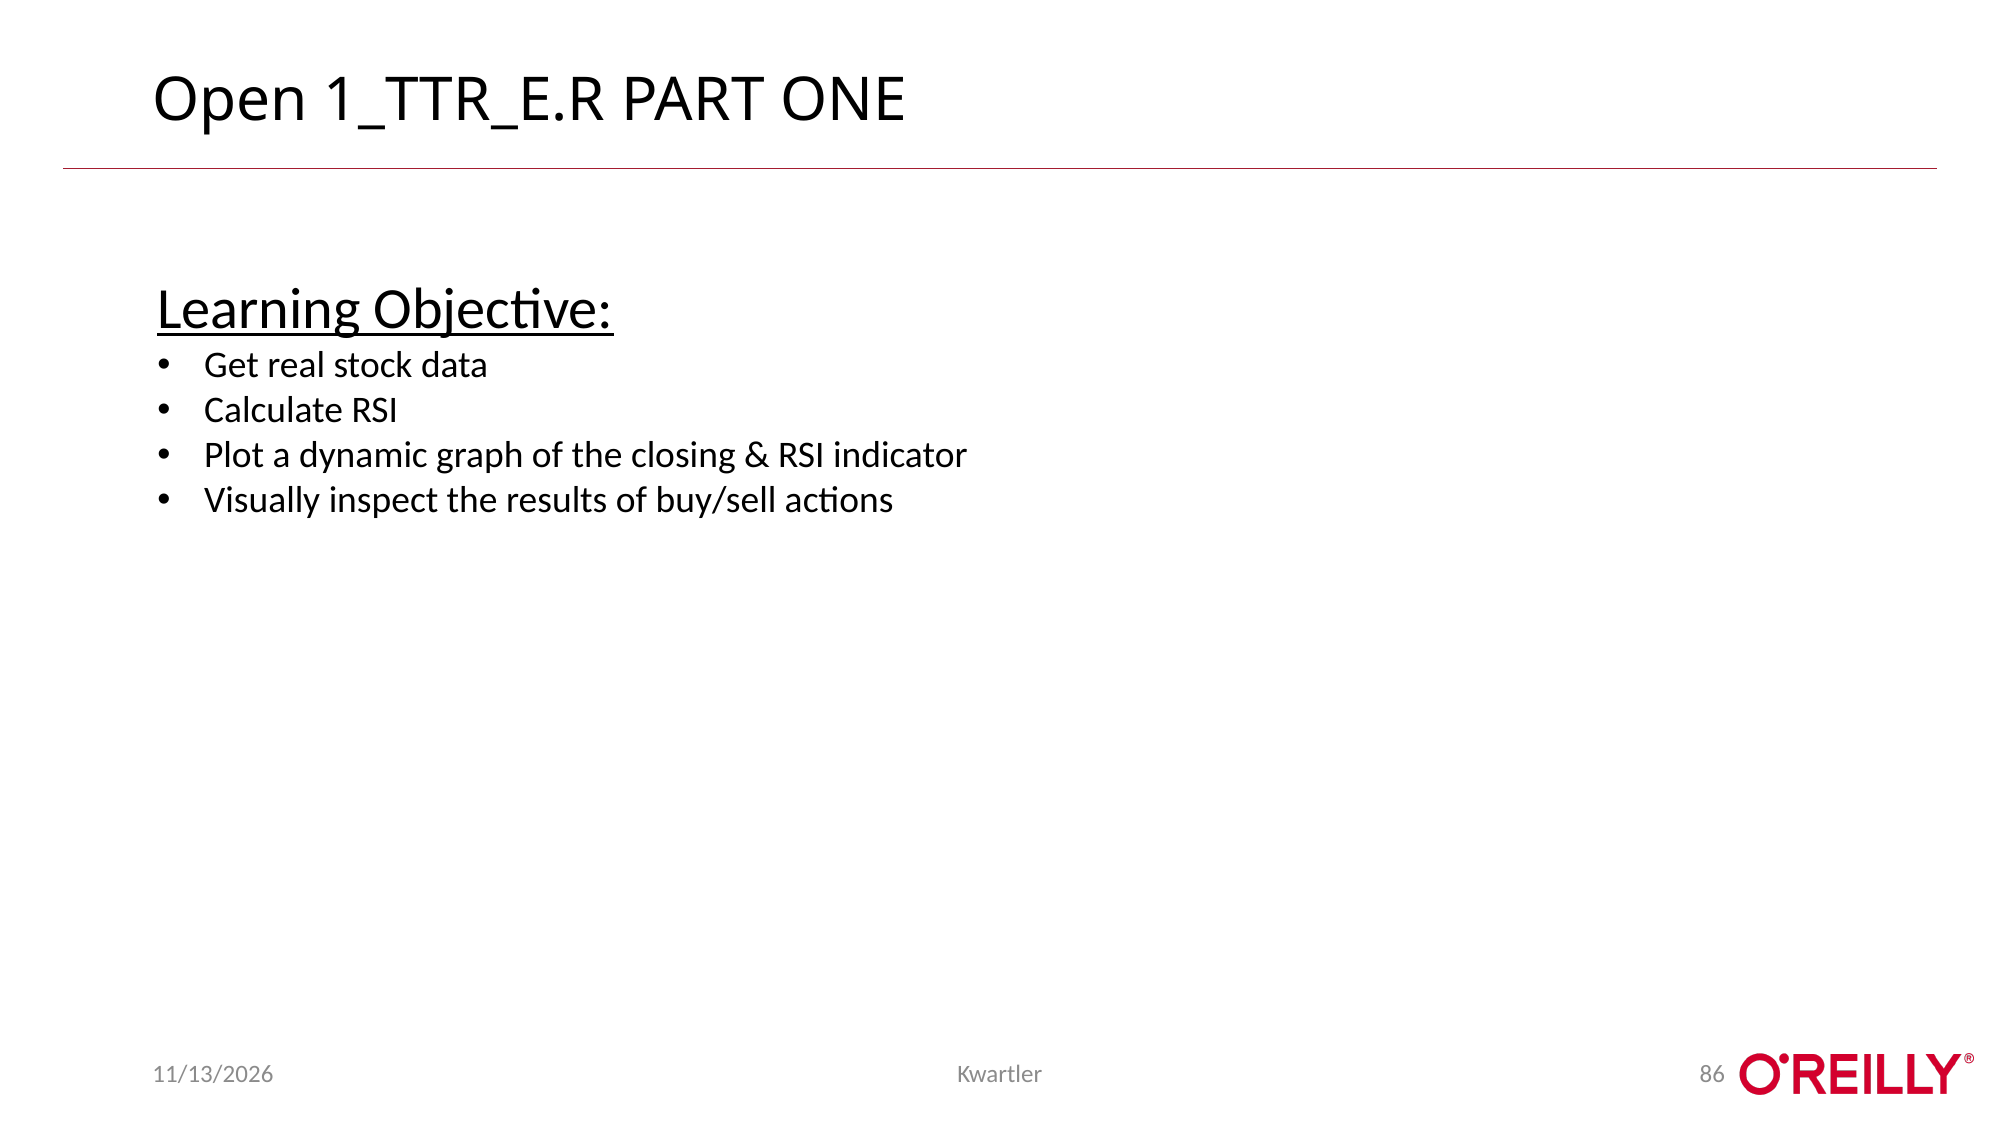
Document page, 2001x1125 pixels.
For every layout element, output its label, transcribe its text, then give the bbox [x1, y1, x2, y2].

text_box Learning Objective: Get real stock data Calculate RSI Plot a dynamic graph of the closing & RSI indicator Visually inspect the results of buy/sell actions [142, 263, 984, 528]
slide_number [137, 1042, 588, 1103]
picture [1741, 1050, 1975, 1096]
footer Kwartler [662, 1042, 1338, 1103]
text_box 86 [1412, 1042, 1741, 1103]
title Open 1_TTR_E.R PART ONE [137, 59, 1863, 142]
